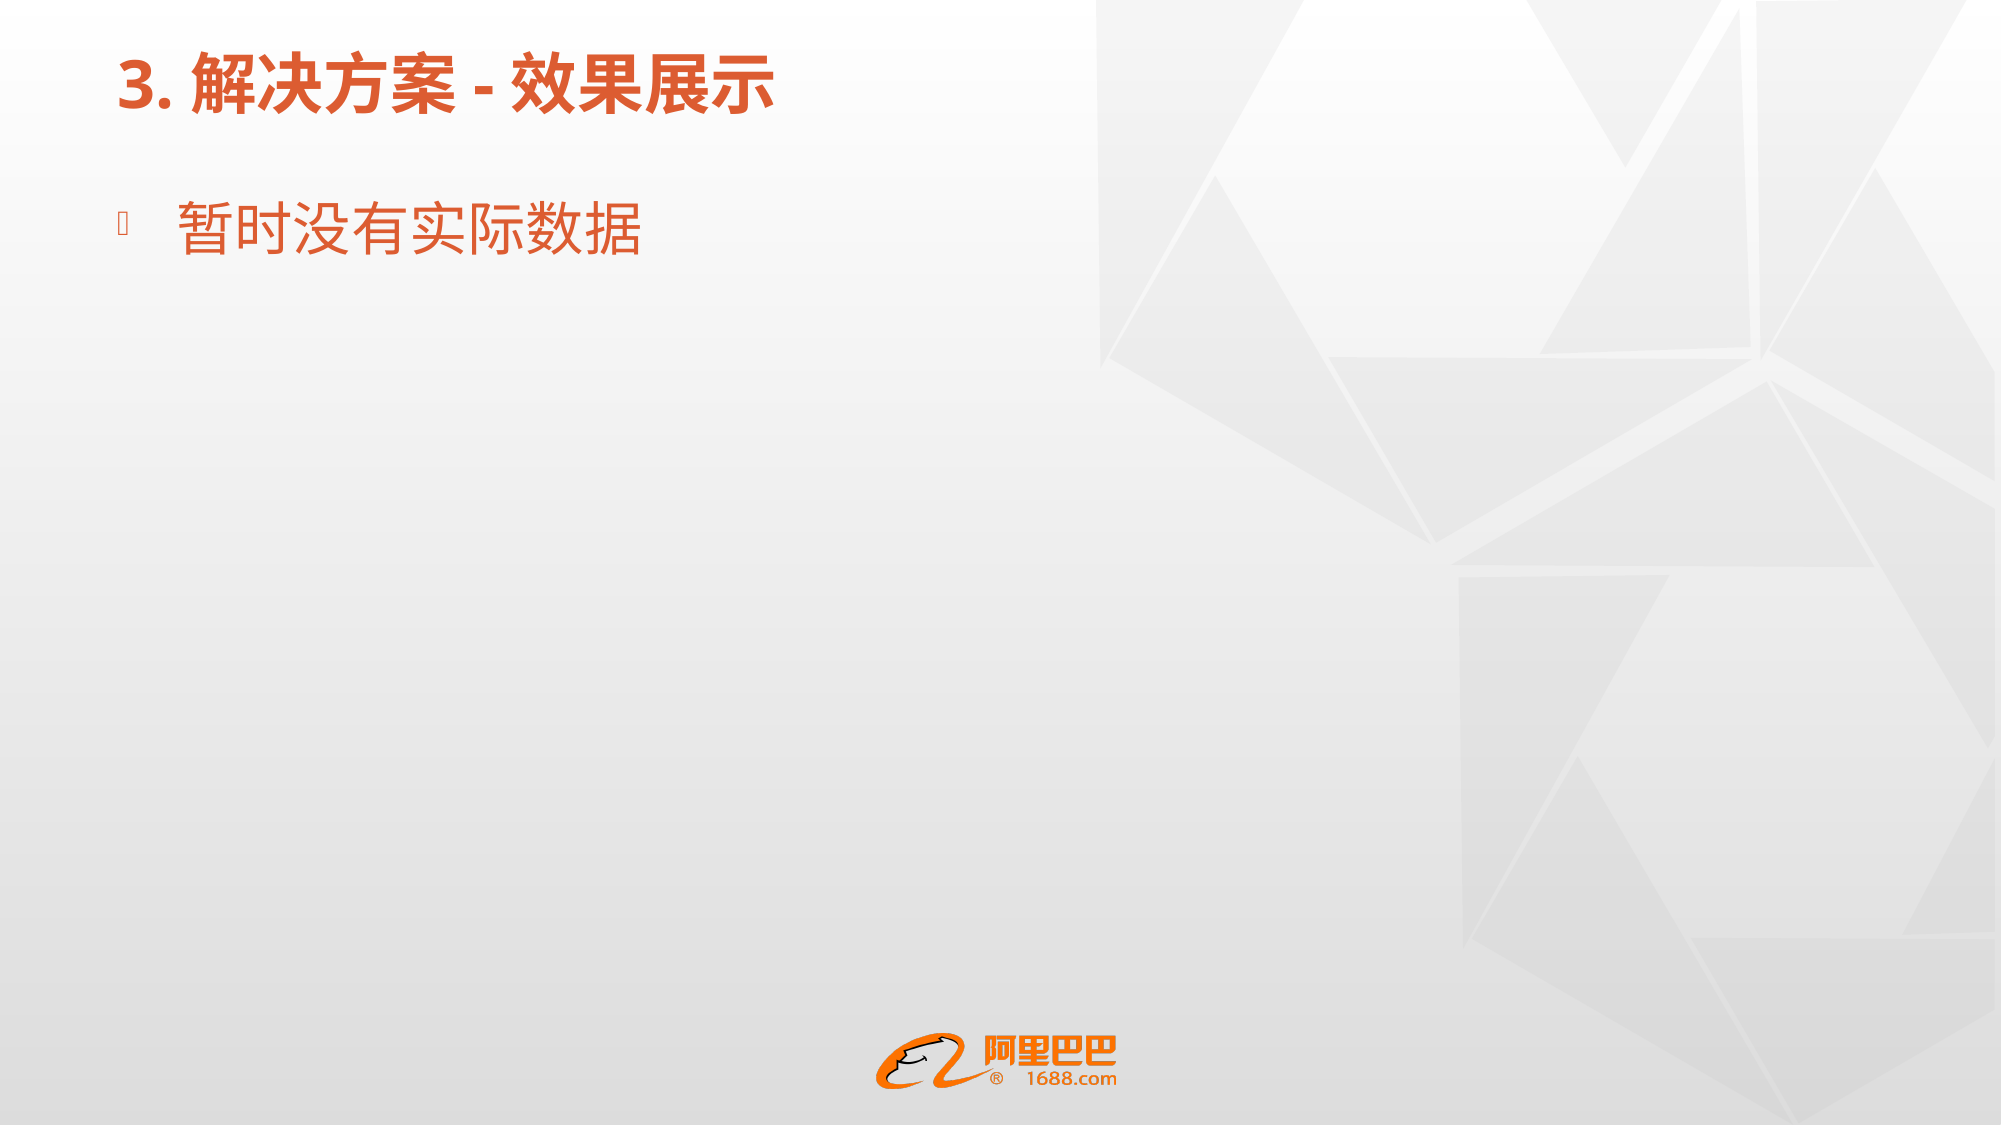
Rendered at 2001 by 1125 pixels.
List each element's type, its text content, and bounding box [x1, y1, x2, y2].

list 暂时没有实际数据 [102, 177, 1900, 1033]
title 3.解决方案-效果展示 [102, 22, 1900, 153]
picture [876, 1033, 1116, 1089]
